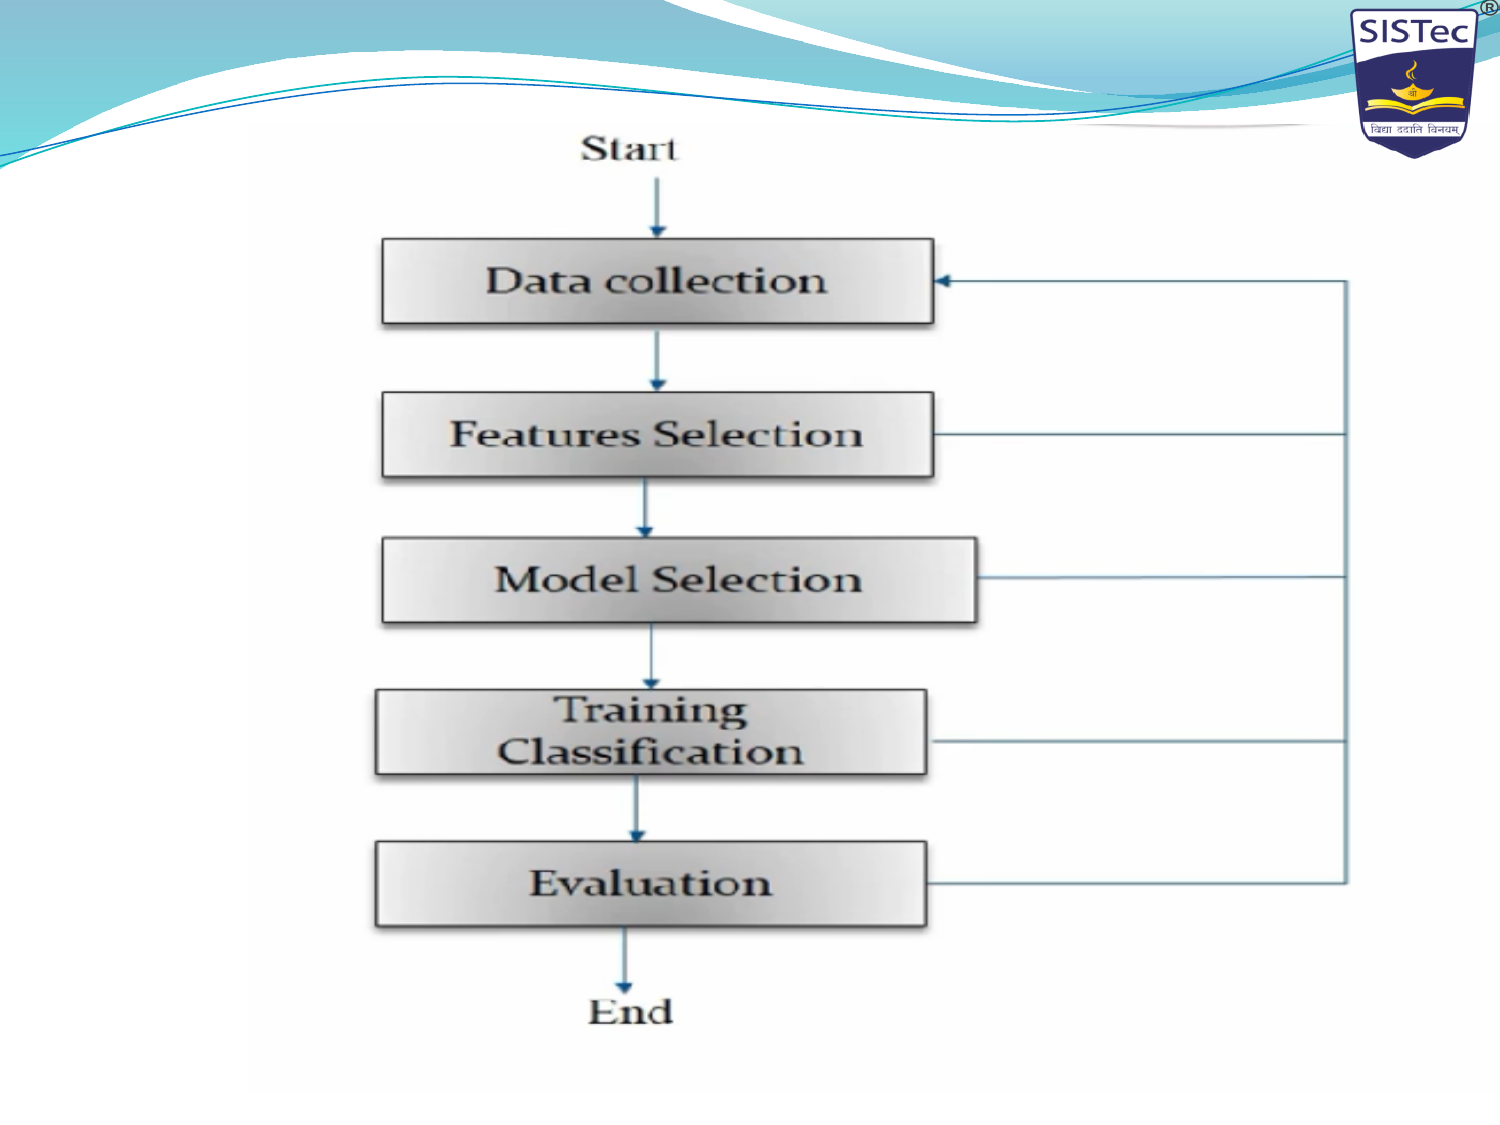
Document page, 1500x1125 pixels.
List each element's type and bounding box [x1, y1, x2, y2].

picture [1349, 0, 1500, 159]
picture [248, 124, 1500, 1093]
